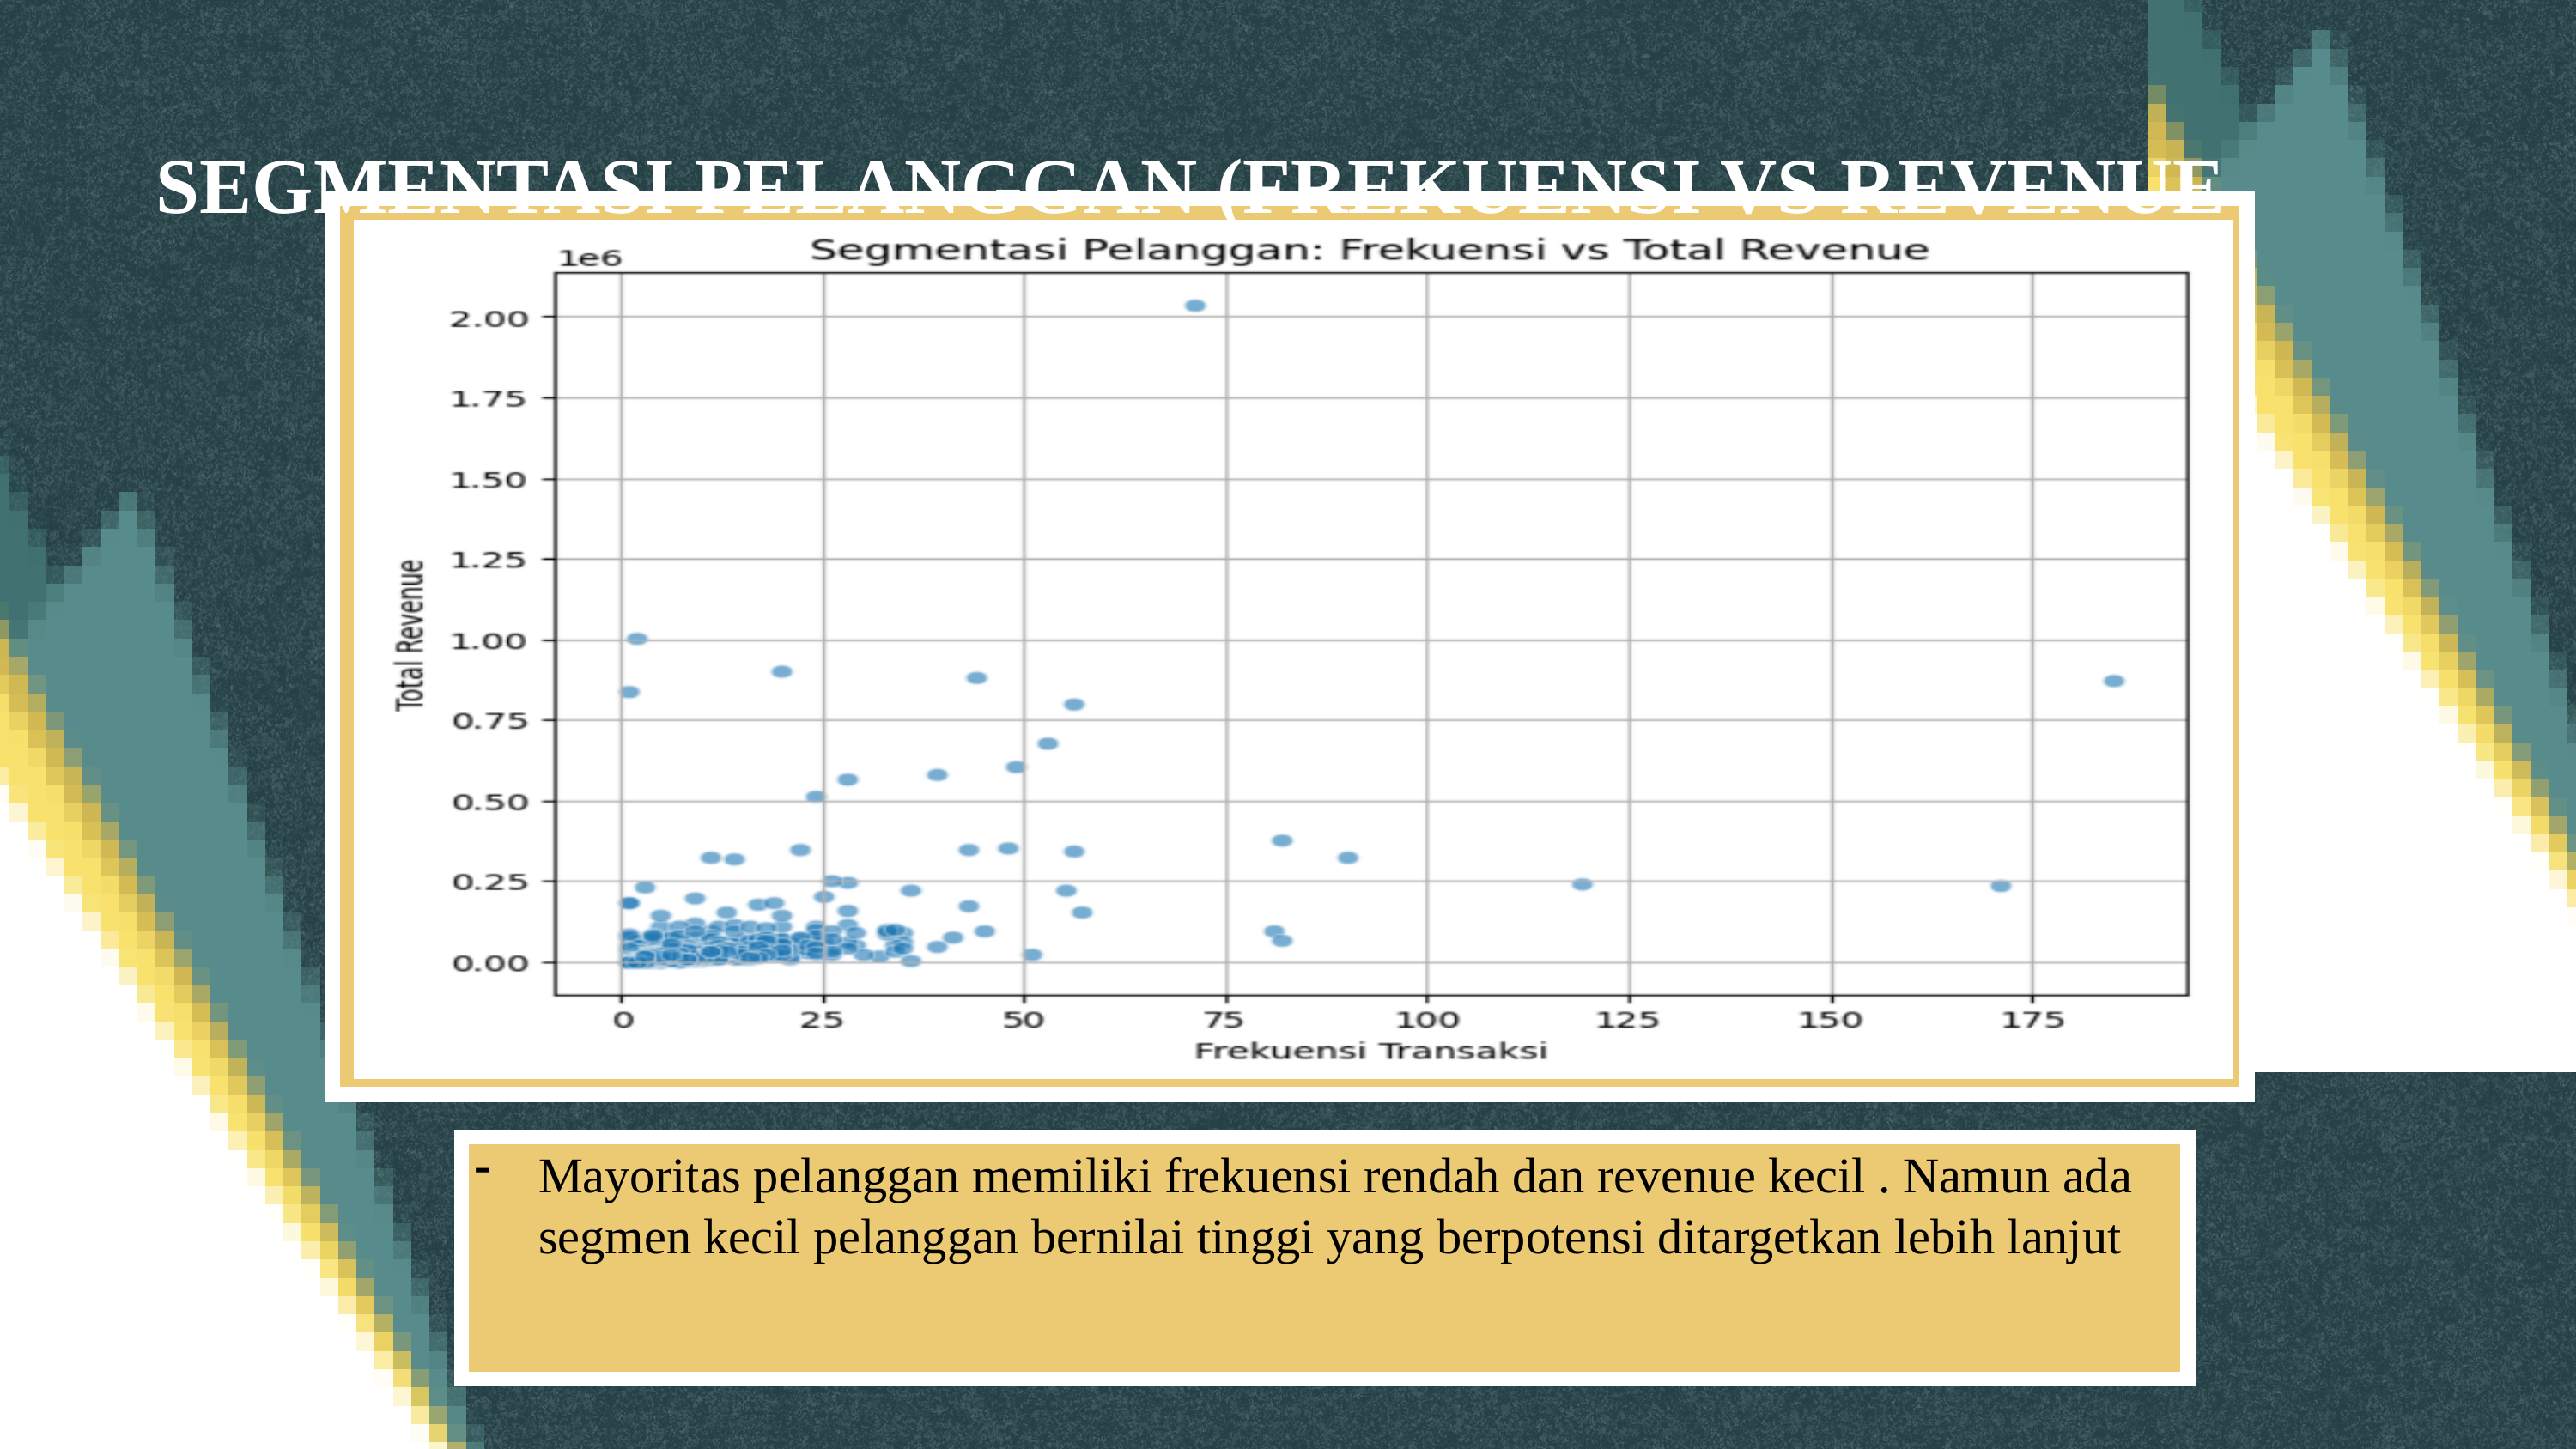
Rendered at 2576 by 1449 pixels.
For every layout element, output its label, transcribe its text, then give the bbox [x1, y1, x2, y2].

picture [354, 220, 2233, 1079]
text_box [461, 1137, 2248, 1422]
text_box [521, 1072, 2576, 1449]
text_box SEGMENTASI PELANGGAN (FREKUENSI VS REVENUE [106, 5, 2297, 230]
text_box [2148, 0, 2576, 1072]
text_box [332, 197, 2248, 1095]
text_box [0, 365, 521, 1449]
text_box [0, 0, 2148, 365]
